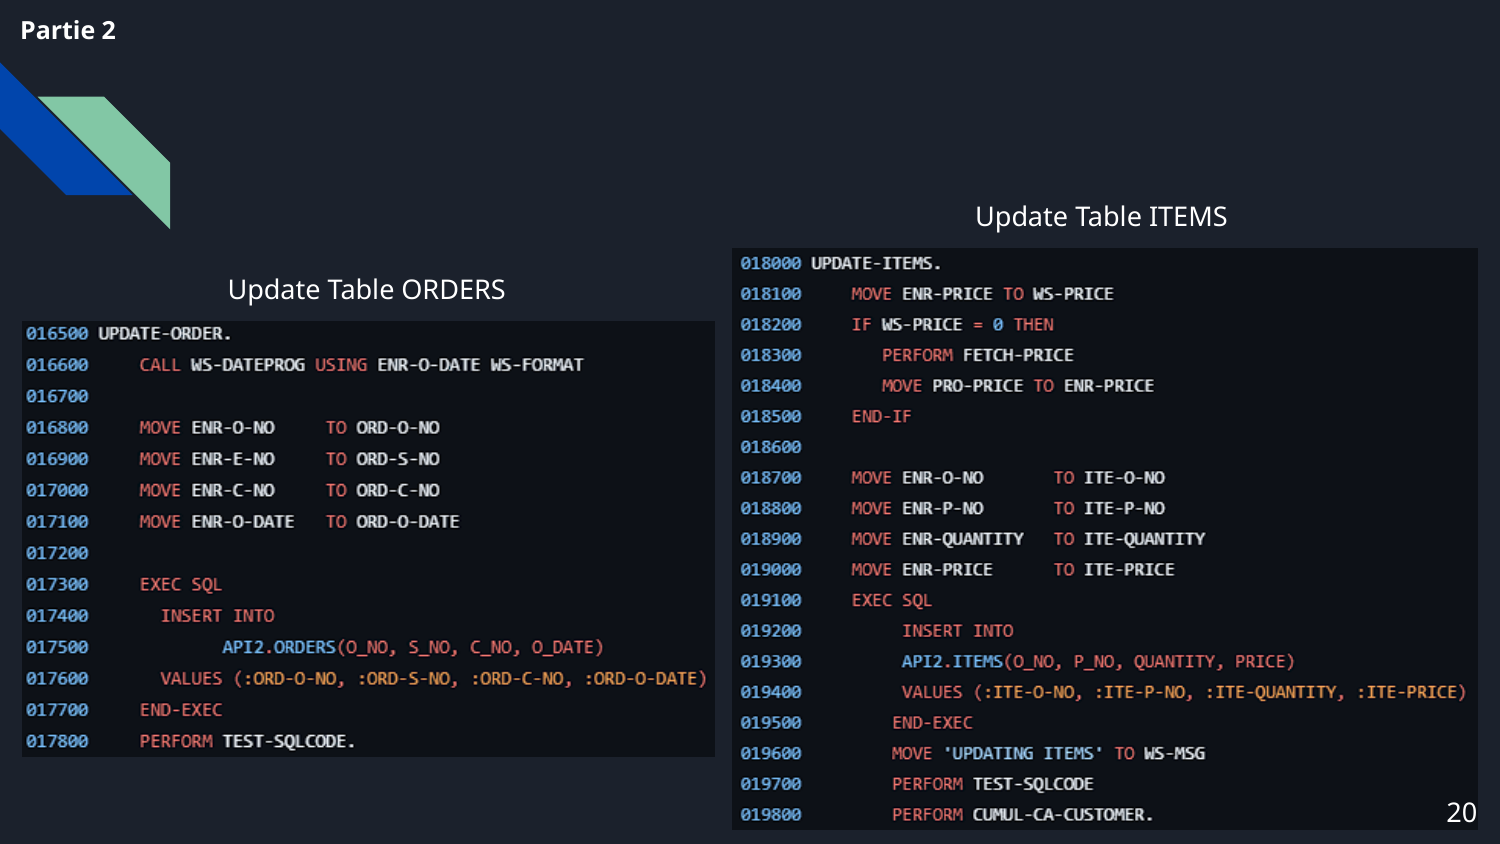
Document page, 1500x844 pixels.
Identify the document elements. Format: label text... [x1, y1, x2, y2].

text_box Update Table ORDERS [212, 257, 525, 320]
text_box 20 [1431, 780, 1500, 843]
picture [22, 321, 716, 757]
title Partie 2 [5, 0, 263, 150]
text_box Update Table ITEMS [960, 184, 1250, 247]
picture [731, 248, 1478, 830]
